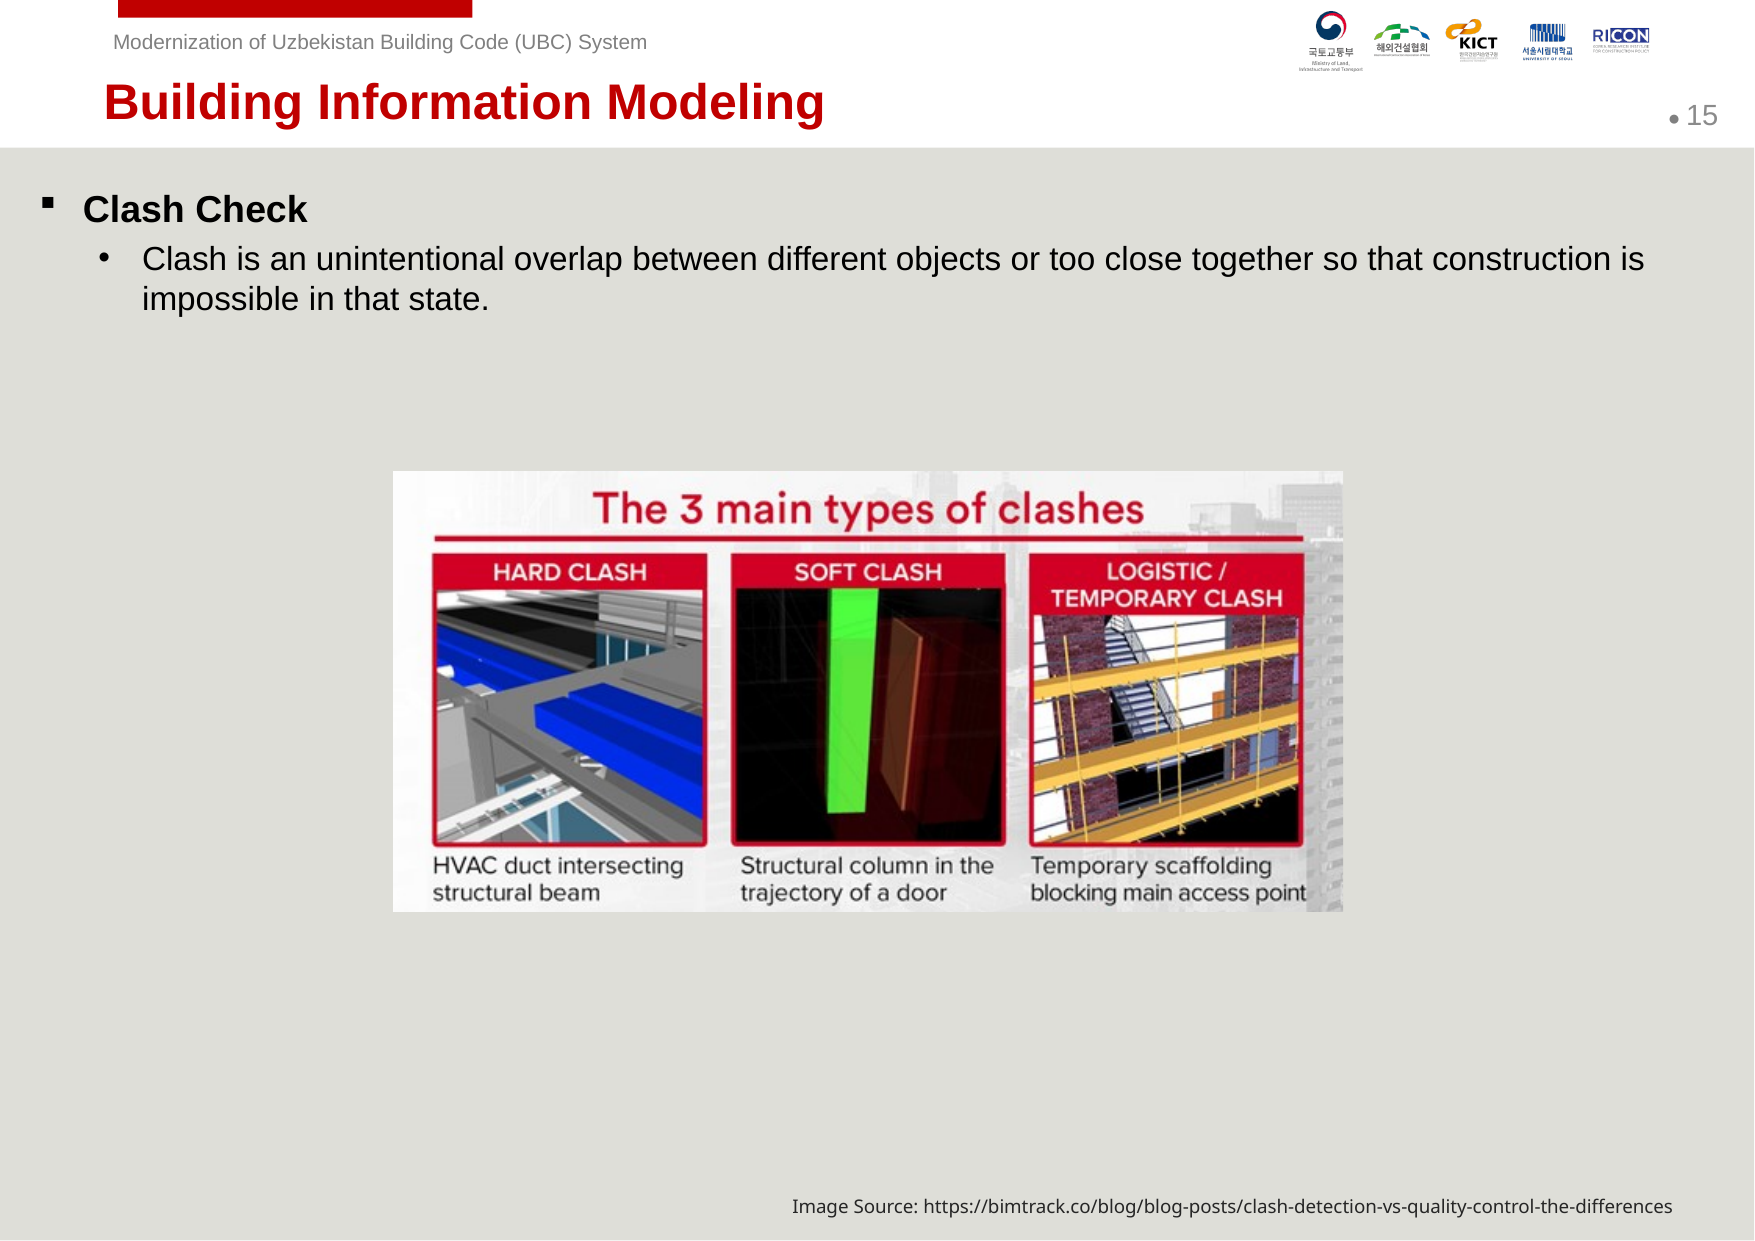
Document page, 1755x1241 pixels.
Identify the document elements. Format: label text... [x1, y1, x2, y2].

list Building Information Modeling [82, 65, 1654, 133]
picture [1372, 20, 1432, 61]
picture [1296, 5, 1366, 69]
text_box Image Source: https://bimtrack.co/blog/blog-posts/clash-detection-vs-quality-control-the-differences [770, 1187, 1687, 1225]
picture [392, 471, 1344, 913]
picture [1443, 15, 1503, 66]
list Clash Check Clash is an unintentional overlap between different objects or too close together so that construction is impossible in that state. [22, 176, 1729, 1208]
picture [1508, 10, 1687, 70]
